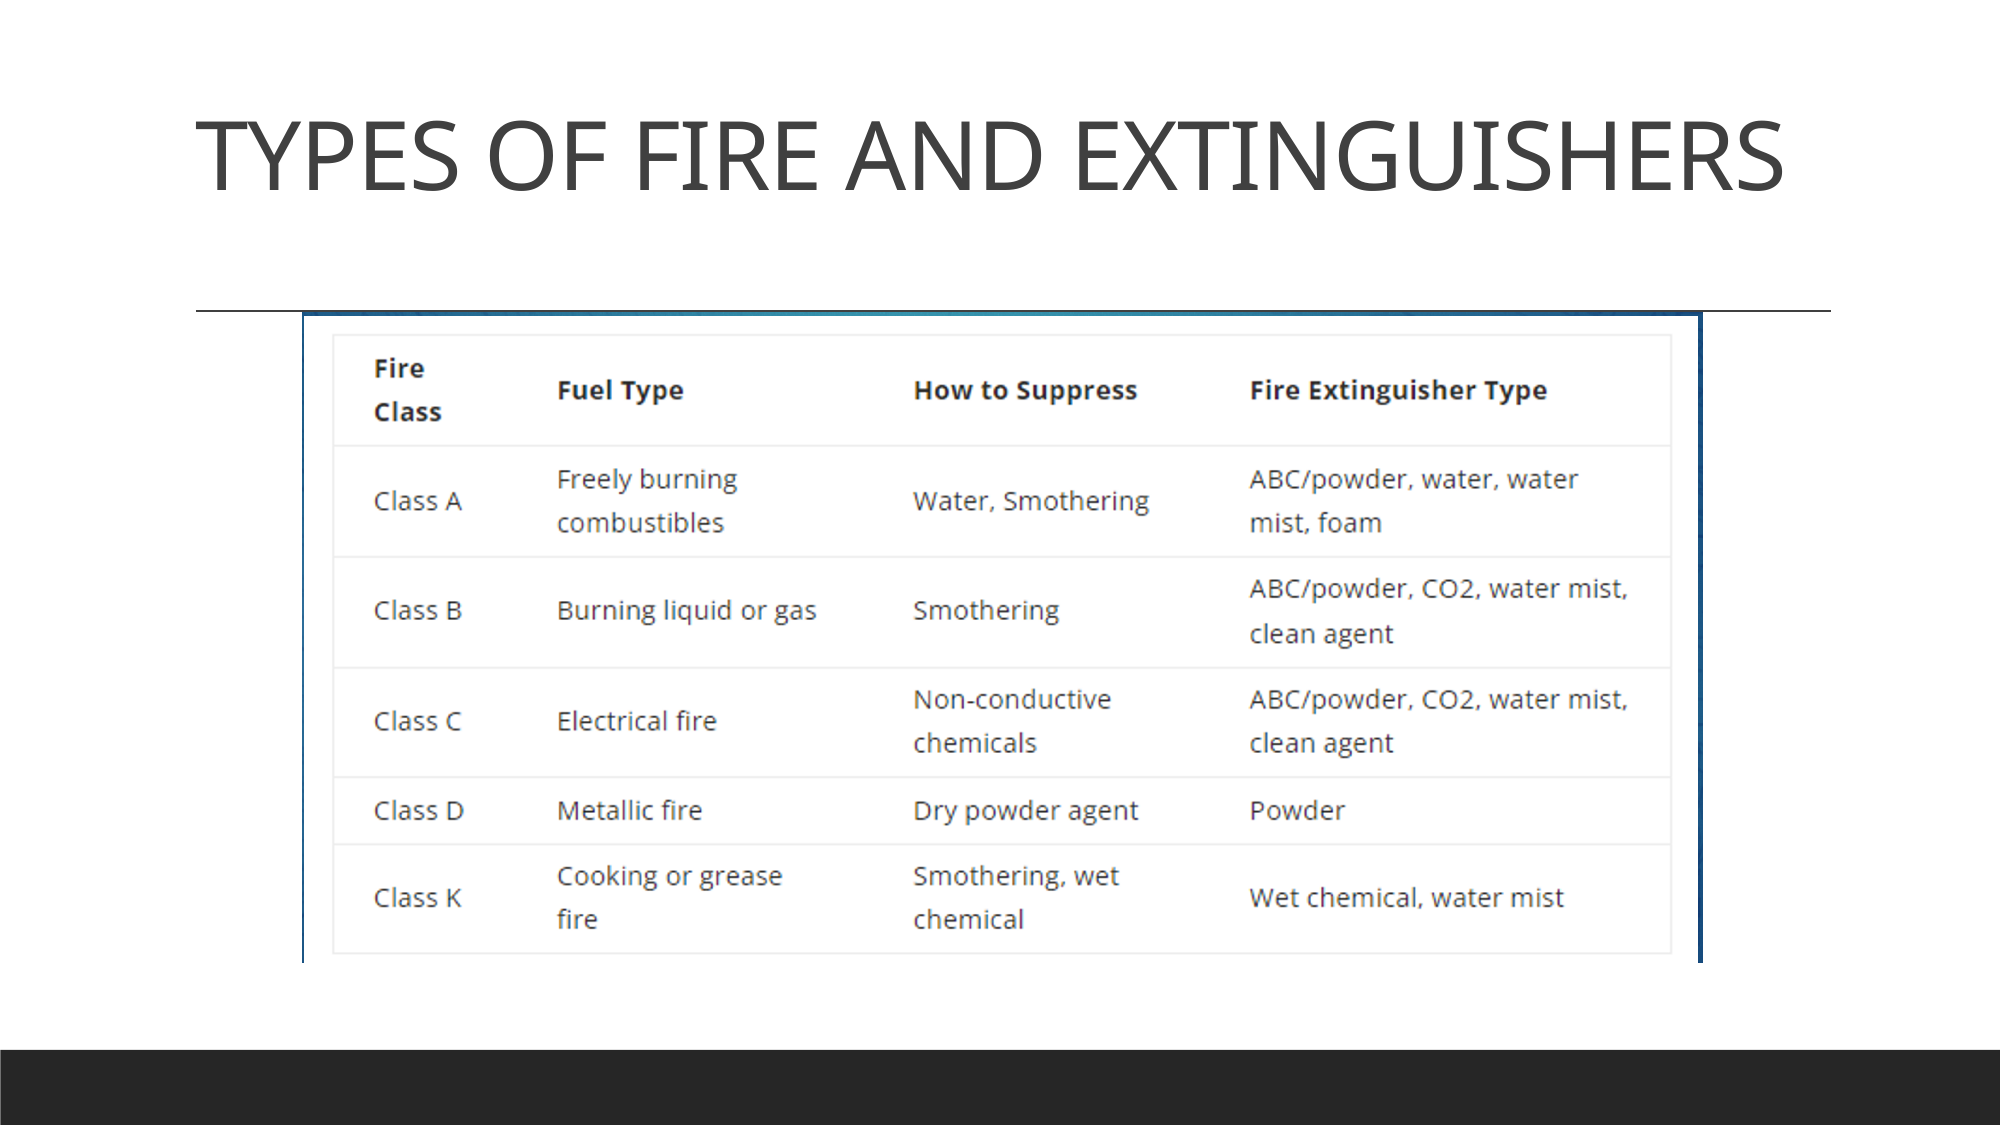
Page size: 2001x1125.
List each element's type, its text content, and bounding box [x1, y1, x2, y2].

title TYPES OF FIRE AND EXTINGUISHERS [180, 47, 1830, 220]
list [301, 312, 1703, 964]
